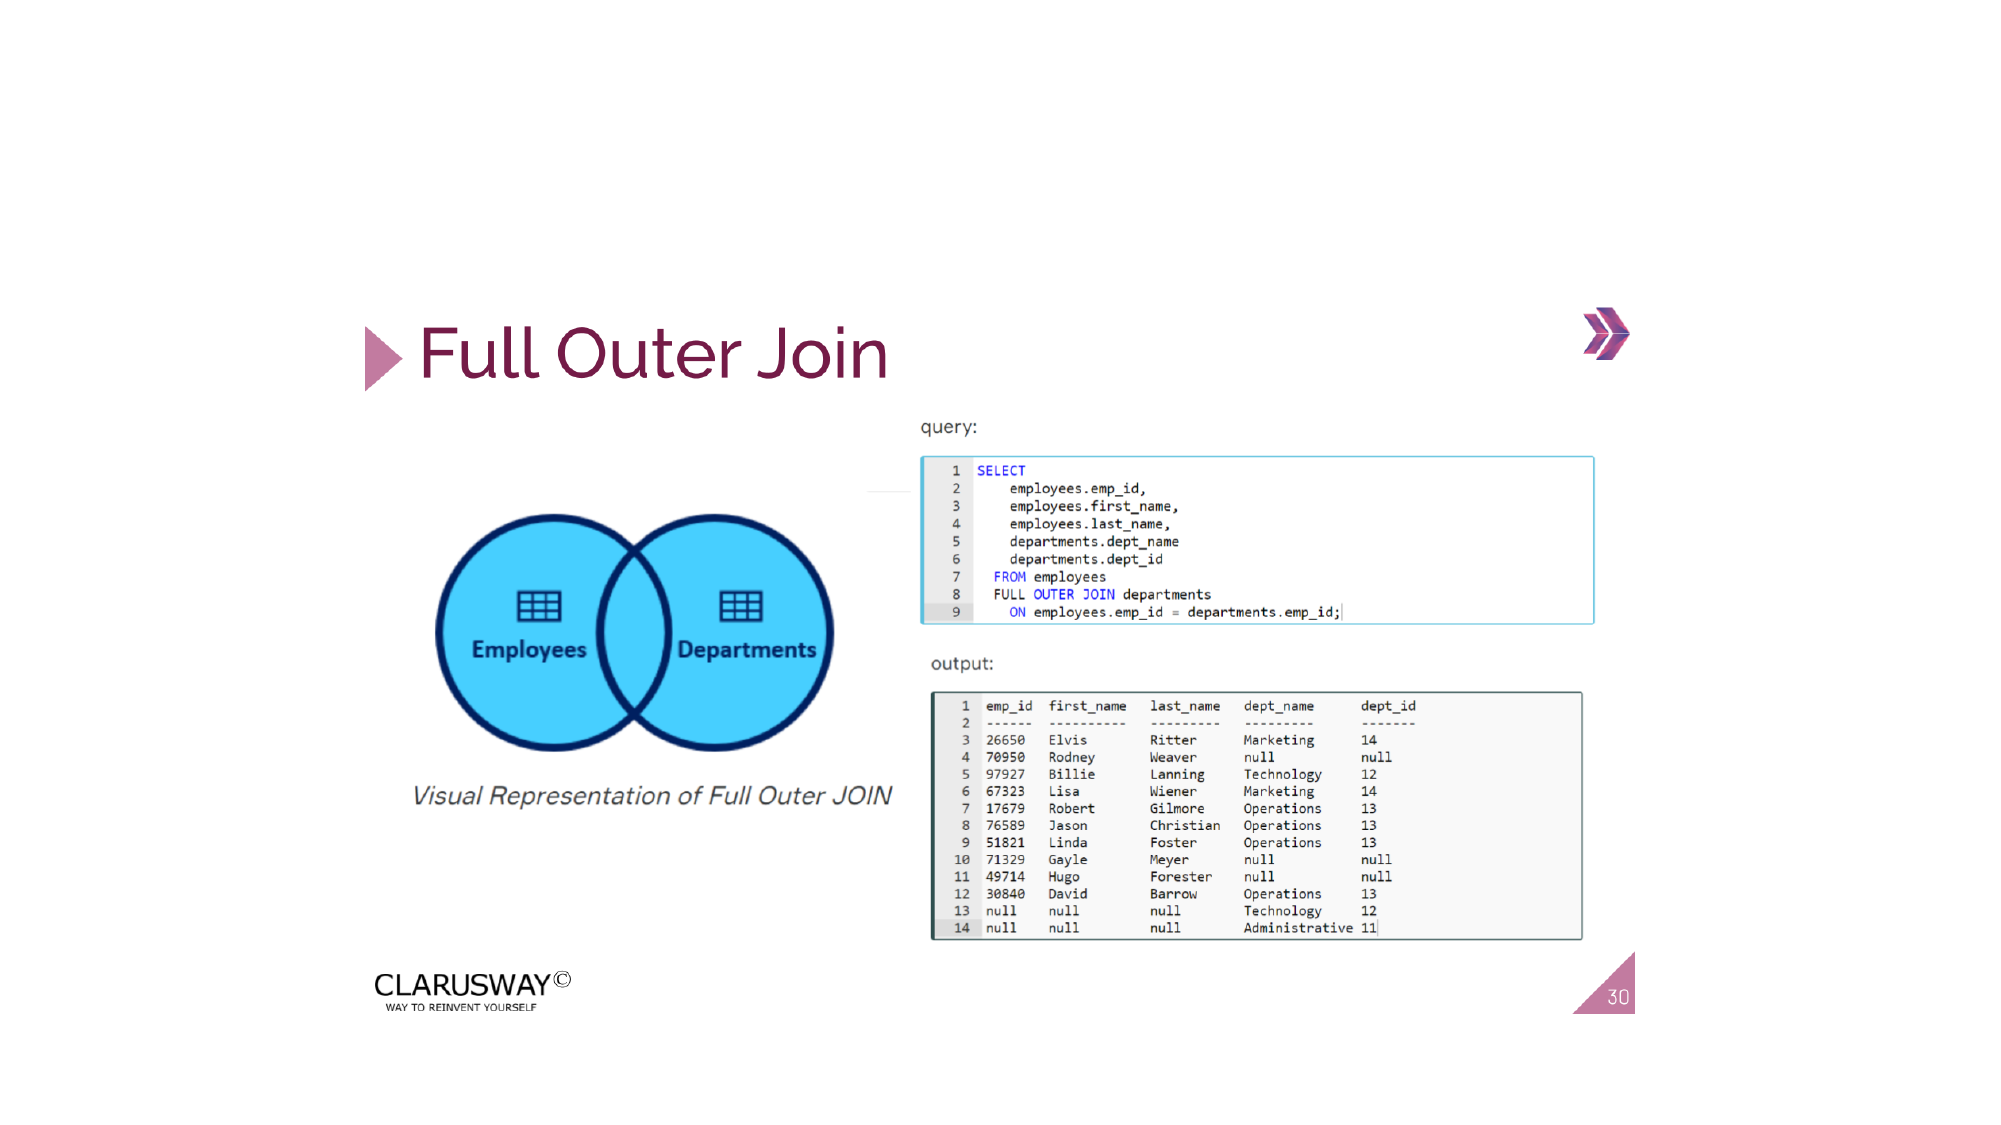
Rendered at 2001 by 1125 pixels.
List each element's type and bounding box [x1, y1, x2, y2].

list [365, 299, 1635, 1014]
